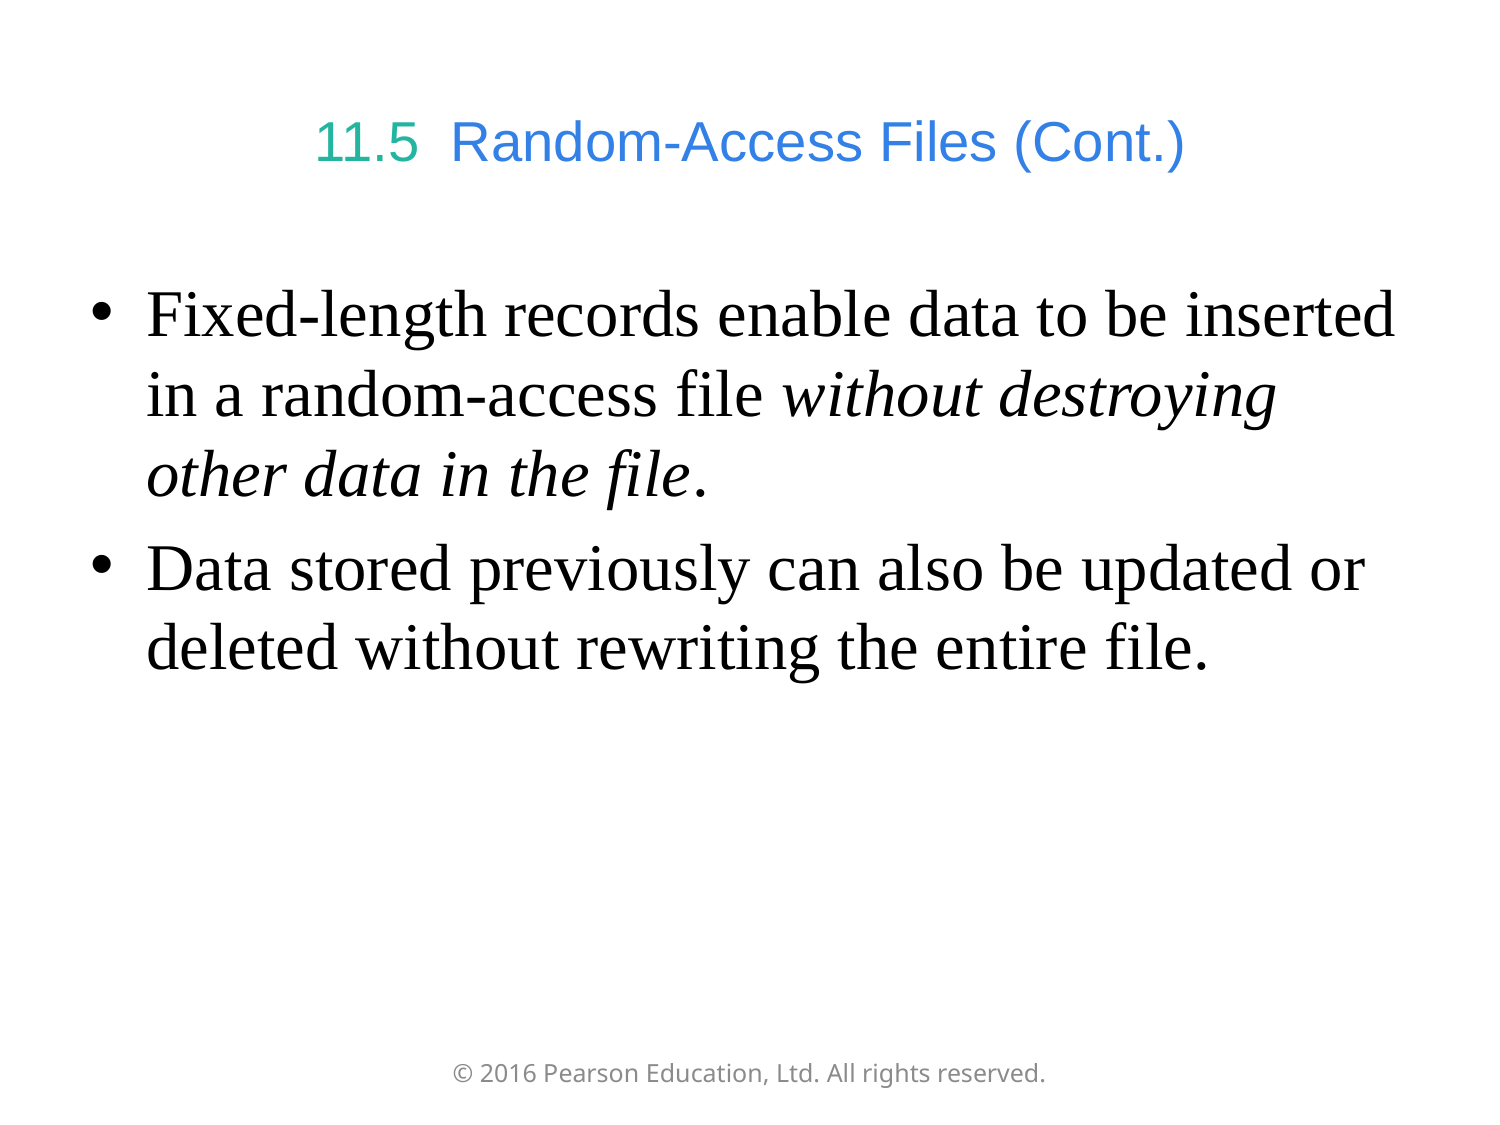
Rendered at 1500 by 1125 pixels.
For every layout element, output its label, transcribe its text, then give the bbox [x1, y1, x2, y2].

footer © 2016 Pearson Education, Ltd. All rights reserved. [262, 1042, 1238, 1103]
list Fixed-length records enable data to be inserted in a random-access file without destroying other data in the file. Data stored previously can also be updated or deleted without rewriting the entire file. [75, 262, 1425, 1005]
title 11.5 Random-Access Files (Cont.) [75, 45, 1425, 233]
